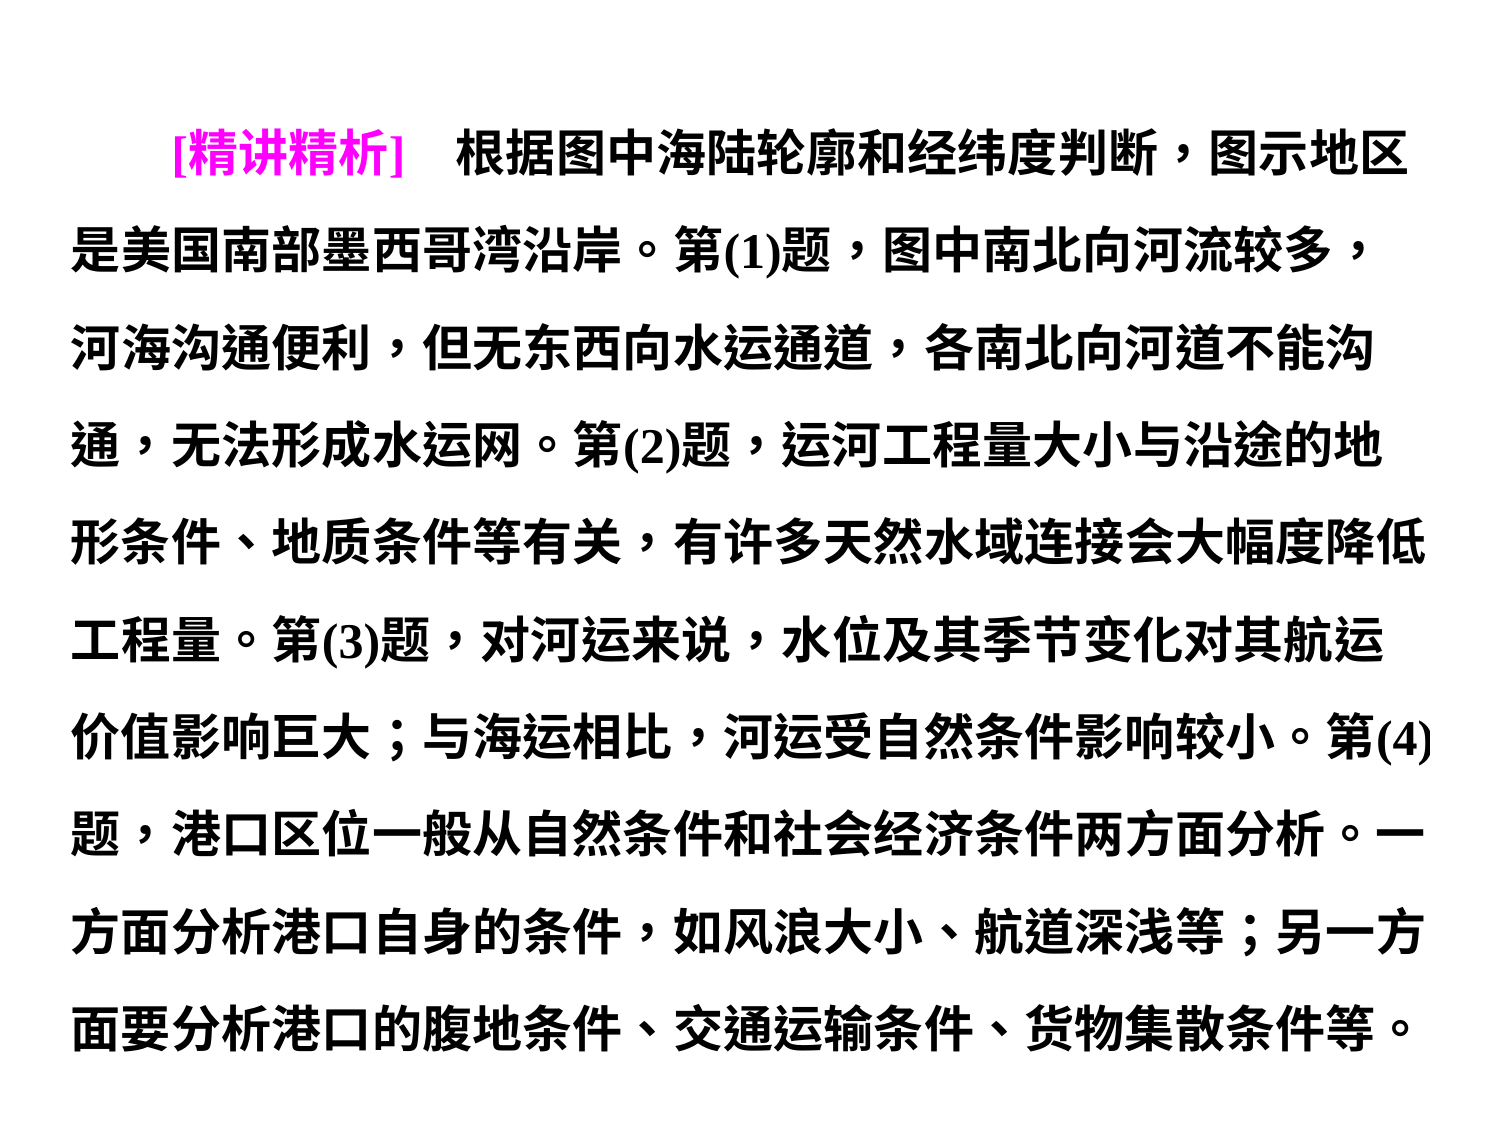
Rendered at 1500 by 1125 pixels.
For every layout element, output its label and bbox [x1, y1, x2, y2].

text_box [70, 121, 1430, 1094]
